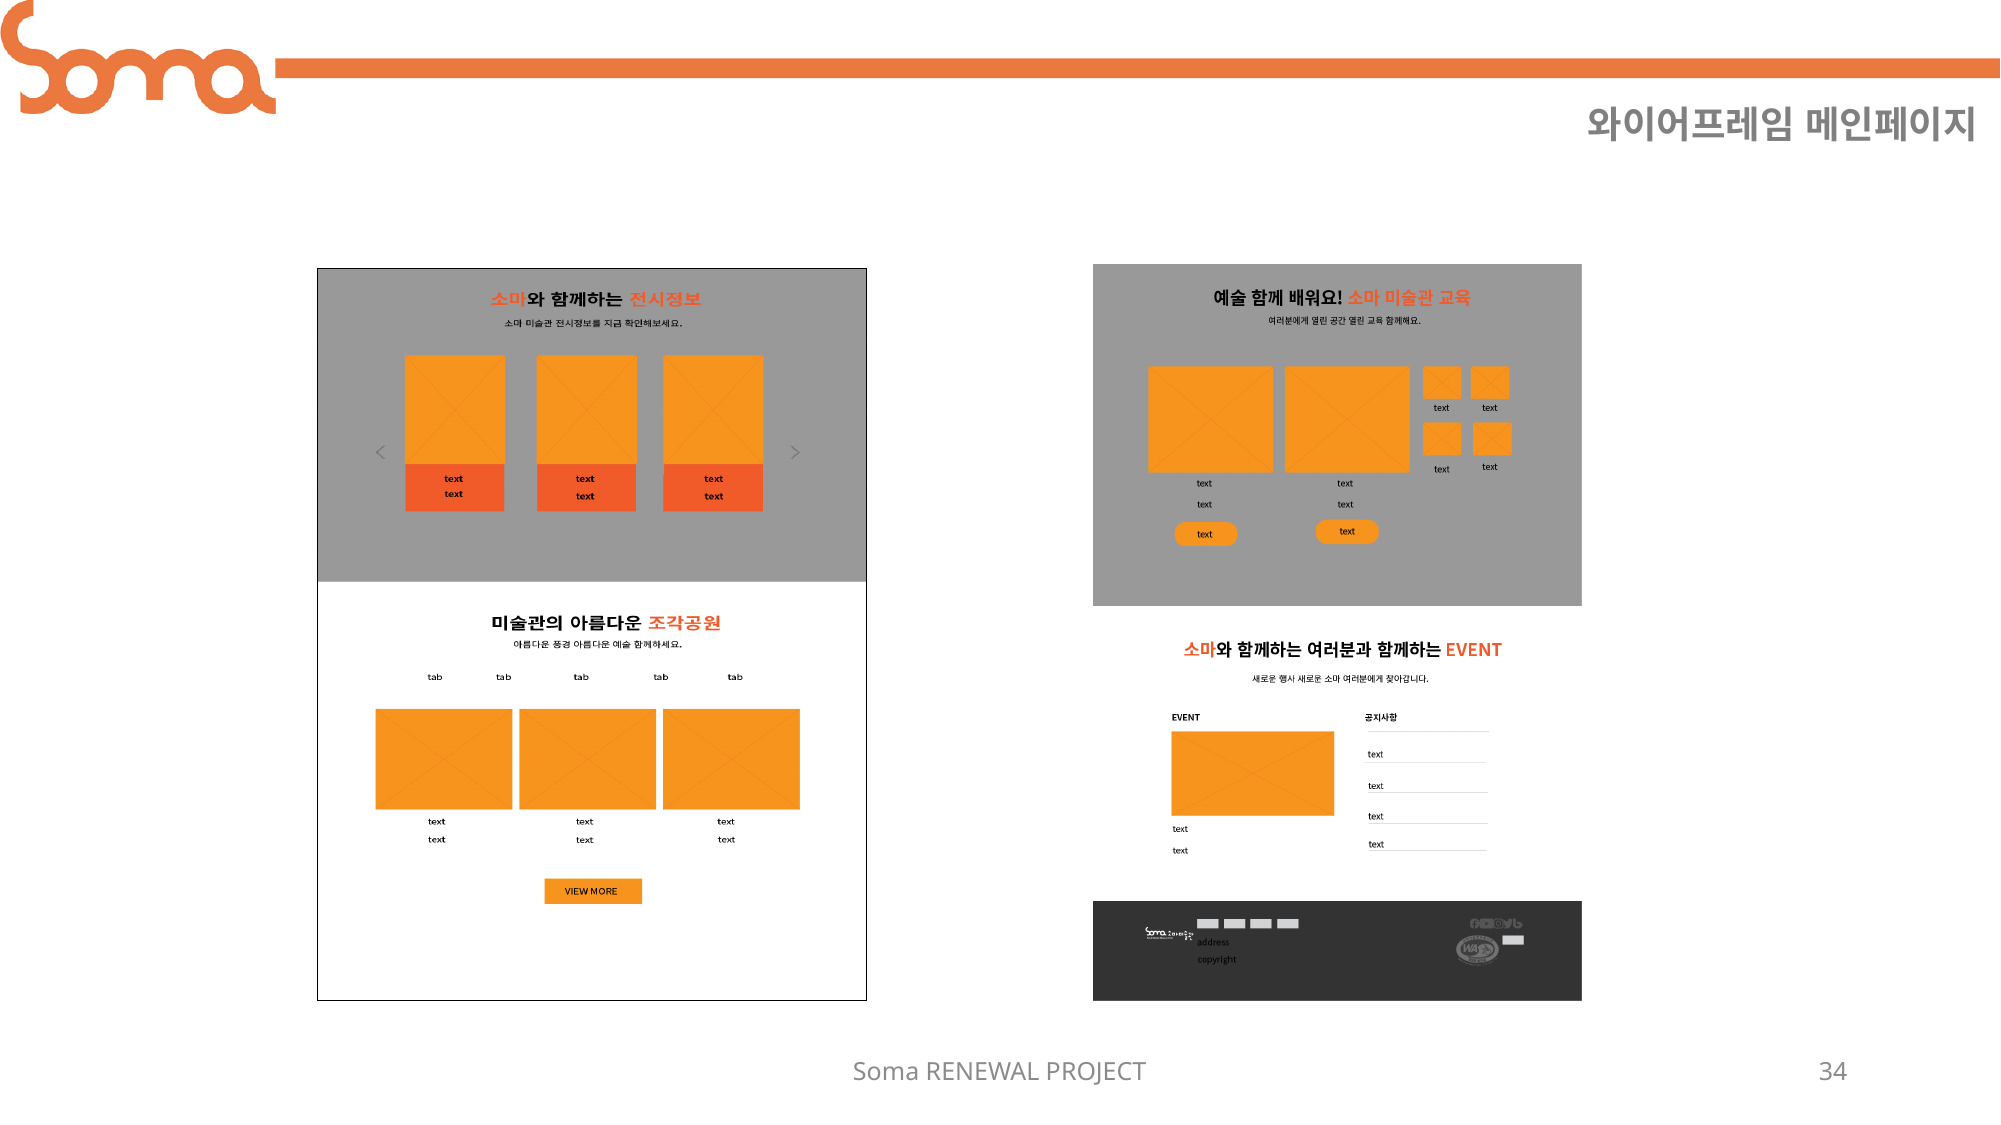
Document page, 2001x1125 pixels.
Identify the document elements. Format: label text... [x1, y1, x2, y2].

slide_number 34 [1412, 1042, 1863, 1103]
picture [0, 0, 276, 114]
picture [317, 268, 867, 1001]
text_box 와이어프레임 메인페이지 [1573, 94, 1993, 154]
picture [1093, 264, 1582, 1001]
footer Soma RENEWAL PROJECT [662, 1042, 1338, 1103]
